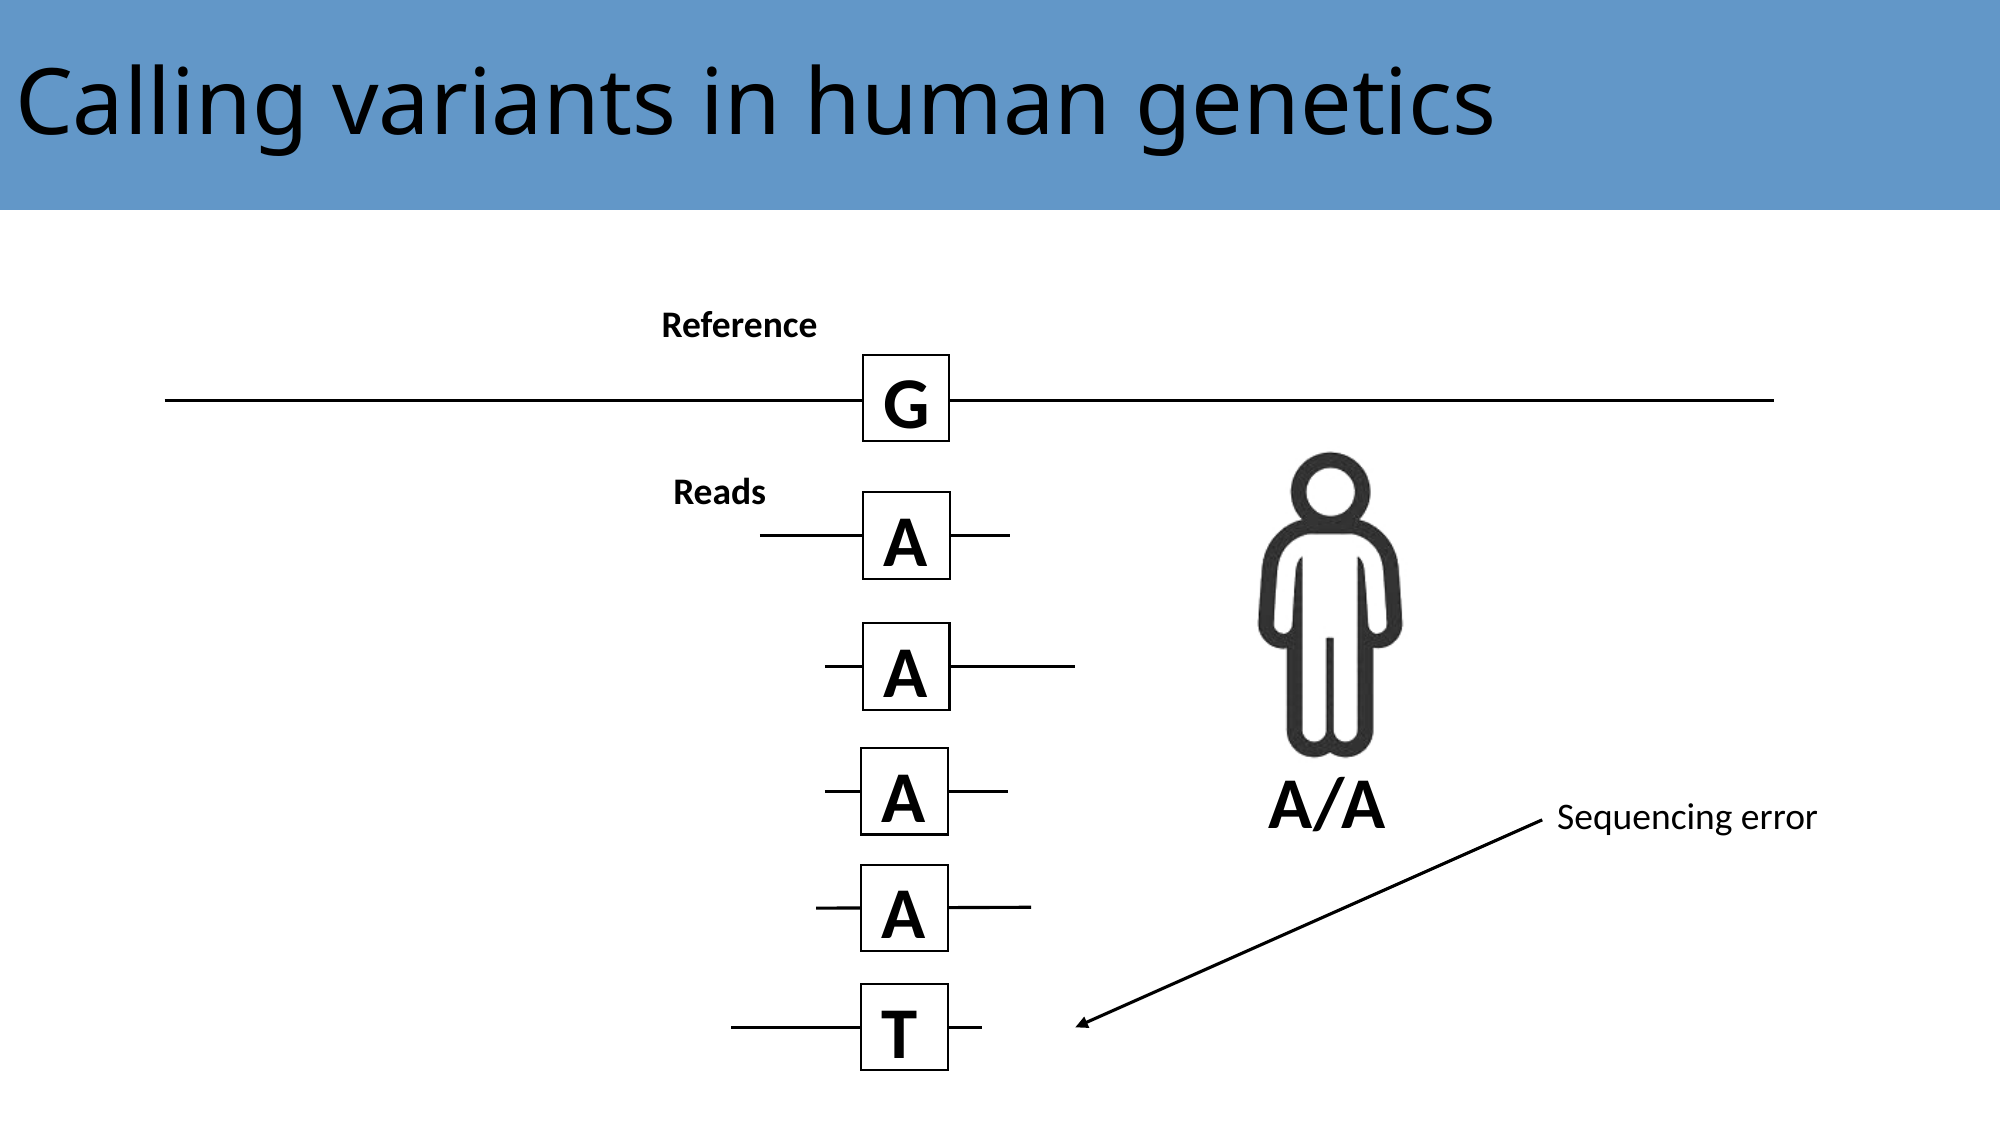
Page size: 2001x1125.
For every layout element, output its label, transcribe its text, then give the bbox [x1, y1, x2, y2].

picture [1171, 446, 1490, 764]
text_box [860, 983, 866, 1027]
text_box [860, 1028, 866, 1071]
text_box A [868, 536, 945, 589]
text_box [862, 667, 868, 711]
text_box Reads [658, 459, 869, 519]
text_box [943, 909, 949, 952]
text_box [862, 519, 868, 535]
text_box [943, 747, 949, 791]
text_box [860, 864, 866, 907]
text_box A [866, 741, 943, 791]
text_box Sequencing error [1542, 784, 1850, 845]
title Calling variants in human genetics [0, 0, 2000, 210]
text_box [860, 792, 866, 836]
text_box [945, 401, 950, 442]
text_box [945, 622, 951, 666]
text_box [1075, 819, 1543, 1028]
text_box [860, 909, 866, 952]
text_box [943, 864, 949, 907]
text_box T [866, 1028, 943, 1081]
text_box [862, 354, 868, 400]
text_box [862, 536, 868, 580]
text_box Reference [646, 292, 857, 353]
text_box G [868, 401, 945, 451]
text_box [943, 1028, 949, 1071]
text_box [945, 536, 951, 580]
text_box [860, 747, 866, 791]
text_box A [868, 667, 945, 720]
text_box [943, 792, 949, 836]
text_box G [868, 348, 945, 400]
text_box A [868, 486, 945, 535]
text_box A [866, 858, 943, 907]
text_box [943, 983, 949, 1027]
text_box [945, 491, 951, 535]
text_box A [866, 909, 943, 961]
text_box [945, 354, 950, 400]
text_box [862, 622, 868, 666]
text_box A/A [1254, 764, 1446, 819]
text_box A [866, 792, 943, 845]
text_box A [868, 617, 945, 666]
text_box [945, 667, 951, 711]
text_box T [866, 977, 943, 1027]
text_box [862, 401, 868, 442]
